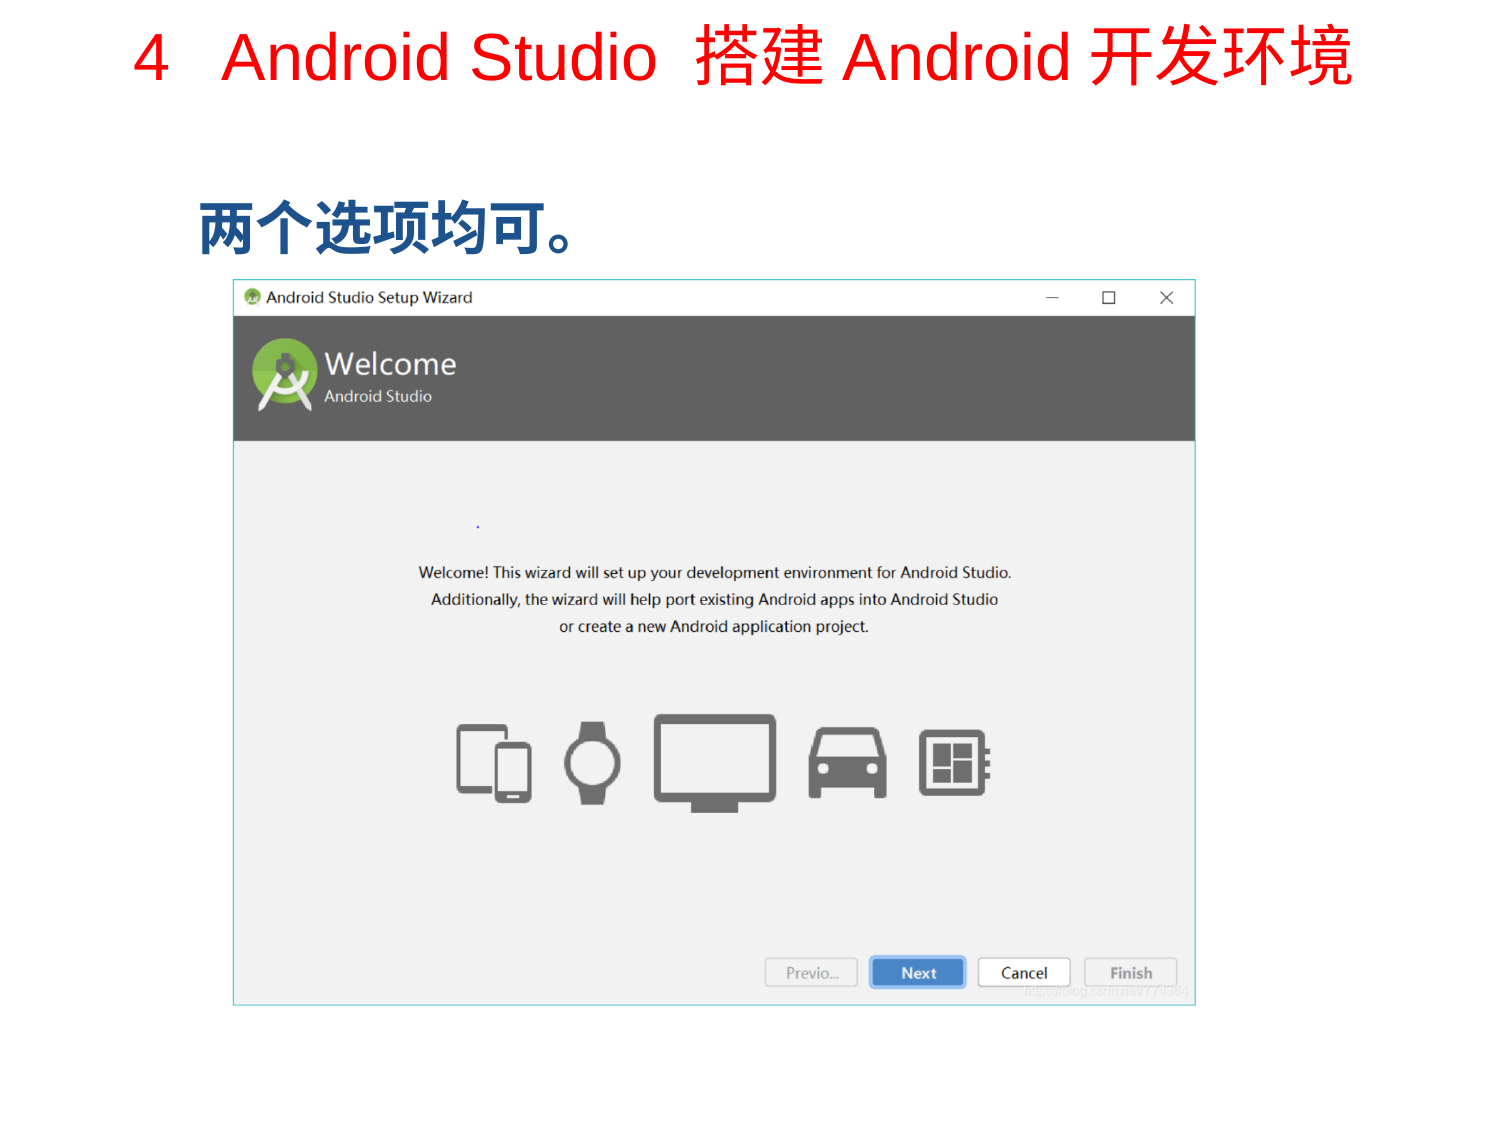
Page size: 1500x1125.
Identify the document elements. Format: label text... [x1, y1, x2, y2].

text_box 两个选项均可。 [182, 166, 1341, 269]
picture [229, 273, 1200, 1012]
title 4 Android Studio 搭建Android开发环境 [0, 10, 1495, 98]
